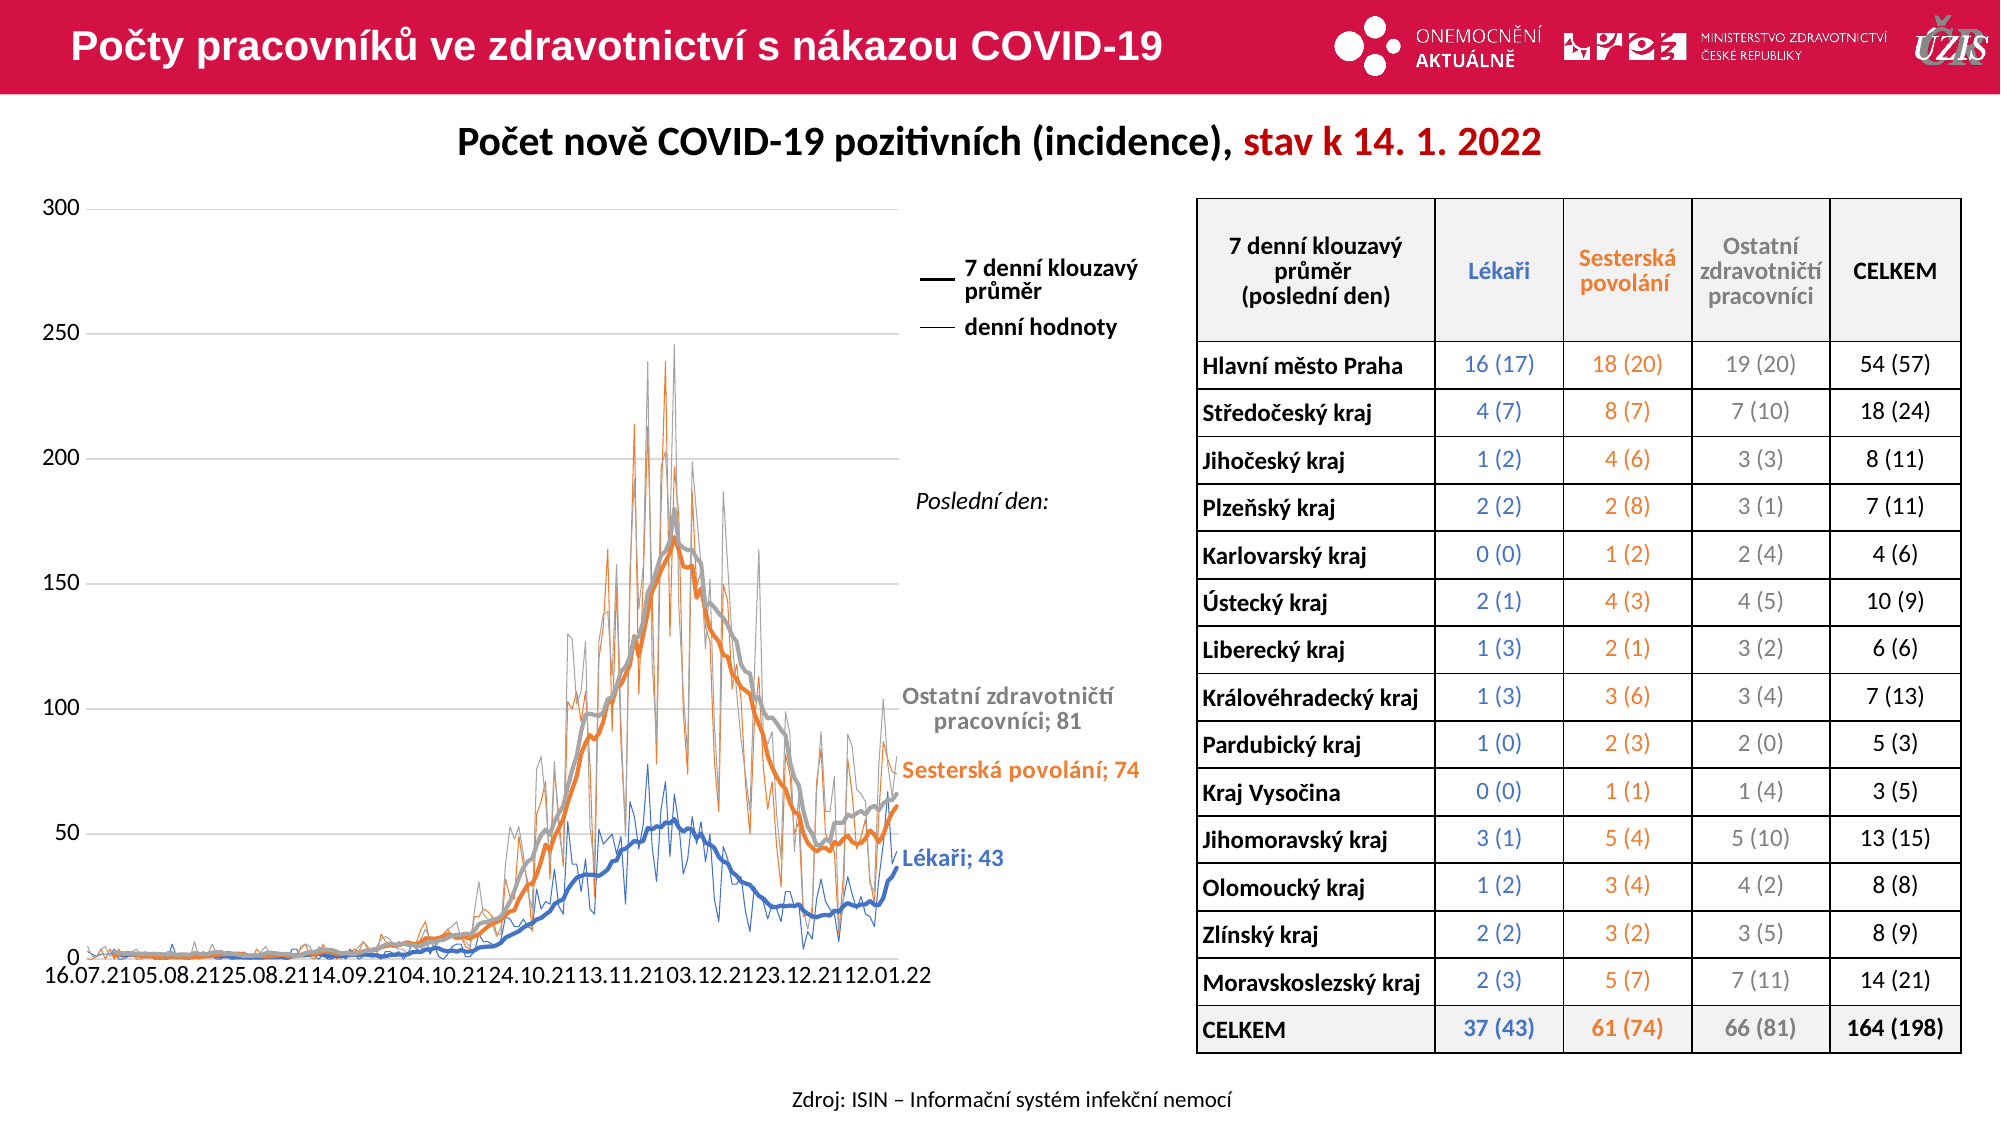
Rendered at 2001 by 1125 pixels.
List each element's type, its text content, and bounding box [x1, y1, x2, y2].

table_cell 1 (4) [1693, 769, 1829, 815]
table_cell 1 (2) [1436, 864, 1563, 910]
picture [1346, 16, 1542, 76]
table_header Sesterská povolání [1564, 199, 1691, 341]
table_header Ostatní zdravotničtí pracovníci [1693, 199, 1829, 341]
table_cell Ústecký kraj [1198, 580, 1434, 625]
table_cell 5 (7) [1564, 959, 1691, 1005]
table_cell 164 (198) [1831, 1006, 1960, 1052]
table_cell CELKEM [1198, 1006, 1434, 1052]
table_cell 2 (2) [1436, 912, 1563, 957]
table_cell 18 (24) [1831, 390, 1960, 436]
table_cell 5 (3) [1831, 722, 1960, 767]
table_cell 7 (13) [1831, 674, 1960, 720]
text_box Počet nově COVID-19 pozitivních (incidence), stav k 14. 1. 2022 [100, 106, 1900, 171]
table_cell Pardubický kraj [1198, 722, 1434, 767]
table_cell 1 (2) [1436, 437, 1563, 483]
table_cell 18 (20) [1564, 342, 1691, 388]
table_cell 4 (6) [1564, 437, 1691, 483]
table_cell 3 (4) [1564, 864, 1691, 910]
table_cell Olomoucký kraj [1198, 864, 1434, 910]
table_cell 4 (7) [1436, 390, 1563, 436]
table_cell 61 (74) [1564, 1006, 1691, 1052]
table_cell 14 (21) [1831, 959, 1960, 1005]
table_cell 3 (6) [1564, 674, 1691, 720]
table_cell 13 (15) [1831, 817, 1960, 862]
table_cell 5 (10) [1693, 817, 1829, 862]
table_cell 2 (1) [1436, 580, 1563, 625]
table_cell Jihočeský kraj [1198, 437, 1434, 483]
table_cell 7 (11) [1693, 959, 1829, 1005]
table_cell 2 (4) [1693, 532, 1829, 578]
table_cell 66 (81) [1693, 1006, 1829, 1052]
table_cell 0 (0) [1436, 769, 1563, 815]
table_header Lékaři [1436, 199, 1563, 341]
table_cell 1 (0) [1436, 722, 1563, 767]
table_cell 19 (20) [1693, 342, 1829, 388]
table_cell Hlavní město Praha [1198, 342, 1434, 388]
table_cell 4 (5) [1693, 580, 1829, 625]
table_cell Karlovarský kraj [1198, 532, 1434, 578]
table_cell 1 (3) [1436, 674, 1563, 720]
table_cell 3 (5) [1693, 912, 1829, 957]
table_cell 6 (6) [1831, 627, 1960, 673]
table_cell 10 (9) [1831, 580, 1960, 625]
picture [1915, 15, 1989, 66]
table_cell Zlínský kraj [1198, 912, 1434, 957]
table_cell 3 (2) [1693, 627, 1829, 673]
table_cell Moravskoslezský kraj [1198, 959, 1434, 1005]
table_cell 3 (3) [1693, 437, 1829, 483]
table_cell 2 (3) [1564, 722, 1691, 767]
table_cell 1 (2) [1564, 532, 1691, 578]
table_cell Kraj Vysočina [1198, 769, 1434, 815]
table_cell 7 (11) [1831, 485, 1960, 530]
table_header 7 denní klouzavý průměr (poslední den) [1198, 199, 1434, 341]
chart [23, 183, 1197, 1078]
table_cell 3 (2) [1564, 912, 1691, 957]
table_cell 5 (4) [1564, 817, 1691, 862]
table_cell 2 (1) [1564, 627, 1691, 673]
table_header CELKEM [1831, 199, 1960, 341]
table_cell 1 (1) [1564, 769, 1691, 815]
table_cell 2 (0) [1693, 722, 1829, 767]
text_box Zdroj: ISIN – Informační systém infekční nemocí [490, 1077, 1535, 1120]
table_cell 4 (6) [1831, 532, 1960, 578]
table_cell 8 (8) [1831, 864, 1960, 910]
table_cell 3 (4) [1693, 674, 1829, 720]
table_cell 4 (3) [1564, 580, 1691, 625]
table_cell 3 (5) [1831, 769, 1960, 815]
table_cell Liberecký kraj [1198, 627, 1434, 673]
table_cell 3 (1) [1436, 817, 1563, 862]
table_cell 7 (10) [1693, 390, 1829, 436]
table_cell 2 (2) [1436, 485, 1563, 530]
table_cell 4 (2) [1693, 864, 1829, 910]
table_cell 8 (11) [1831, 437, 1960, 483]
table_cell 37 (43) [1436, 1006, 1563, 1052]
table_cell Jihomoravský kraj [1198, 817, 1434, 862]
table_cell 8 (7) [1564, 390, 1691, 436]
table_cell 2 (3) [1436, 959, 1563, 1005]
table_cell 8 (9) [1831, 912, 1960, 957]
table_cell 2 (8) [1564, 485, 1691, 530]
table_cell 1 (3) [1436, 627, 1563, 673]
table_cell Středočeský kraj [1198, 390, 1434, 436]
table_cell 3 (1) [1693, 485, 1829, 530]
table_cell Královéhradecký kraj [1198, 674, 1434, 720]
table_cell 16 (17) [1436, 342, 1563, 388]
picture [1563, 31, 1888, 60]
title Počty pracovníků ve zdravotnictví s nákazou COVID-19 [55, 0, 1346, 95]
table_cell 0 (0) [1436, 532, 1563, 578]
table_cell Plzeňský kraj [1198, 485, 1434, 530]
table_cell 54 (57) [1831, 342, 1960, 388]
